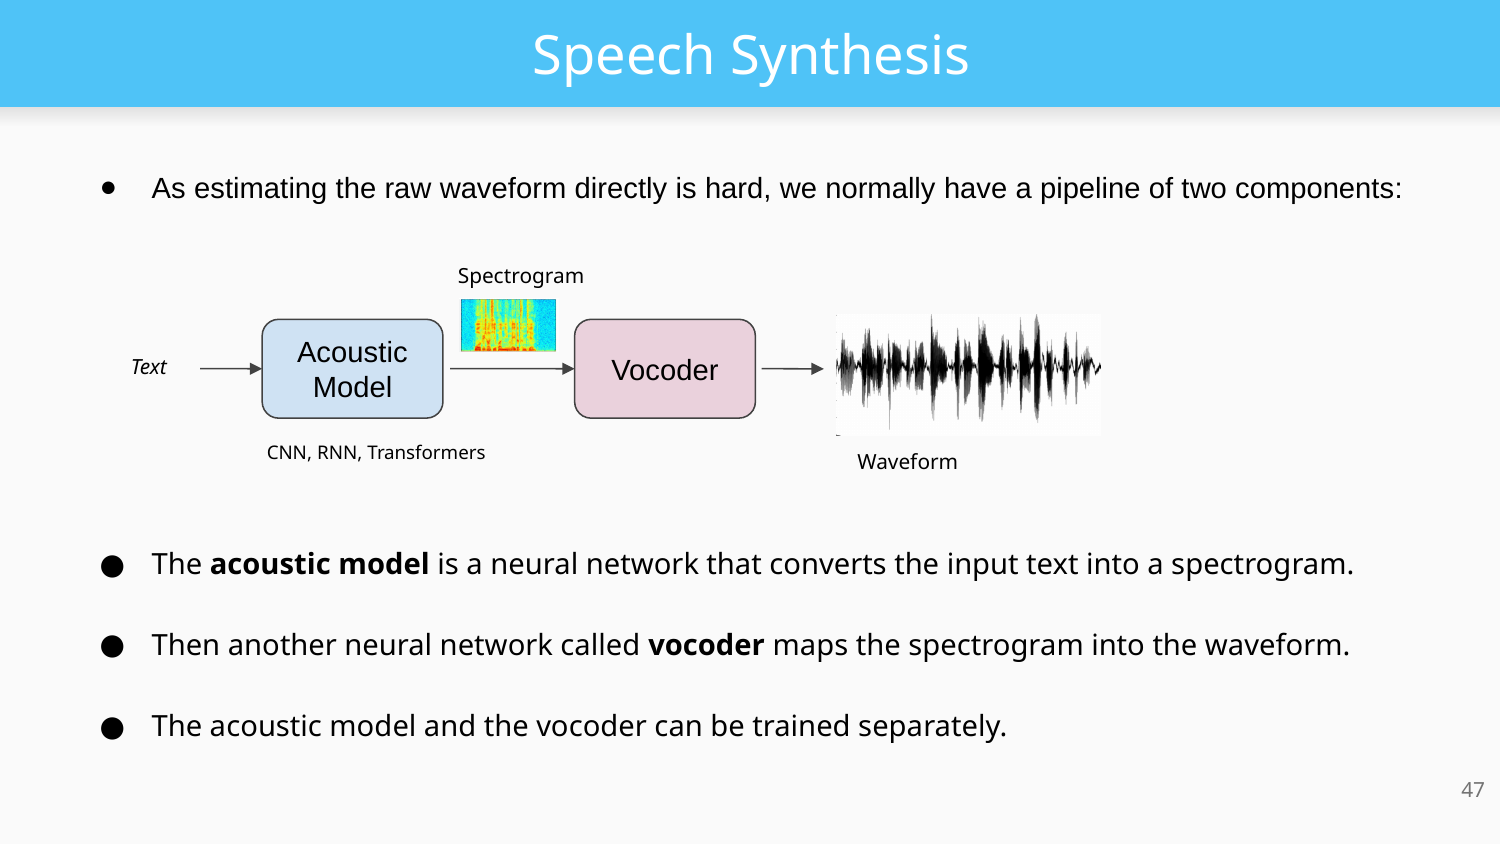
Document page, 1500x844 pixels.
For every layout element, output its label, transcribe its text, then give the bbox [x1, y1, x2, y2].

text_box Vocoder [574, 319, 756, 419]
text_box Waveform [842, 445, 1068, 487]
text_box Acoustic Model [262, 319, 443, 419]
text_box Spectrogram [442, 250, 668, 301]
text_box Text [115, 340, 234, 392]
text_box The acoustic model and the vocoder can be trained separately. [61, 692, 1374, 758]
text_box The acoustic model is a neural network that converts the input text into a spectrogram. [61, 530, 1396, 596]
picture [836, 314, 1101, 437]
text_box Then another neural network called vocoder maps the spectrogram into the waveform. [61, 611, 1374, 677]
picture [459, 298, 559, 353]
text_box As estimating the raw waveform directly is hard, we normally have a pipeline of two components: [61, 153, 1457, 219]
title Speech Synthesis [27, 3, 1476, 102]
slide_number ‹#› [1410, 758, 1500, 823]
text_box CNN, RNN, Transformers [251, 429, 505, 475]
